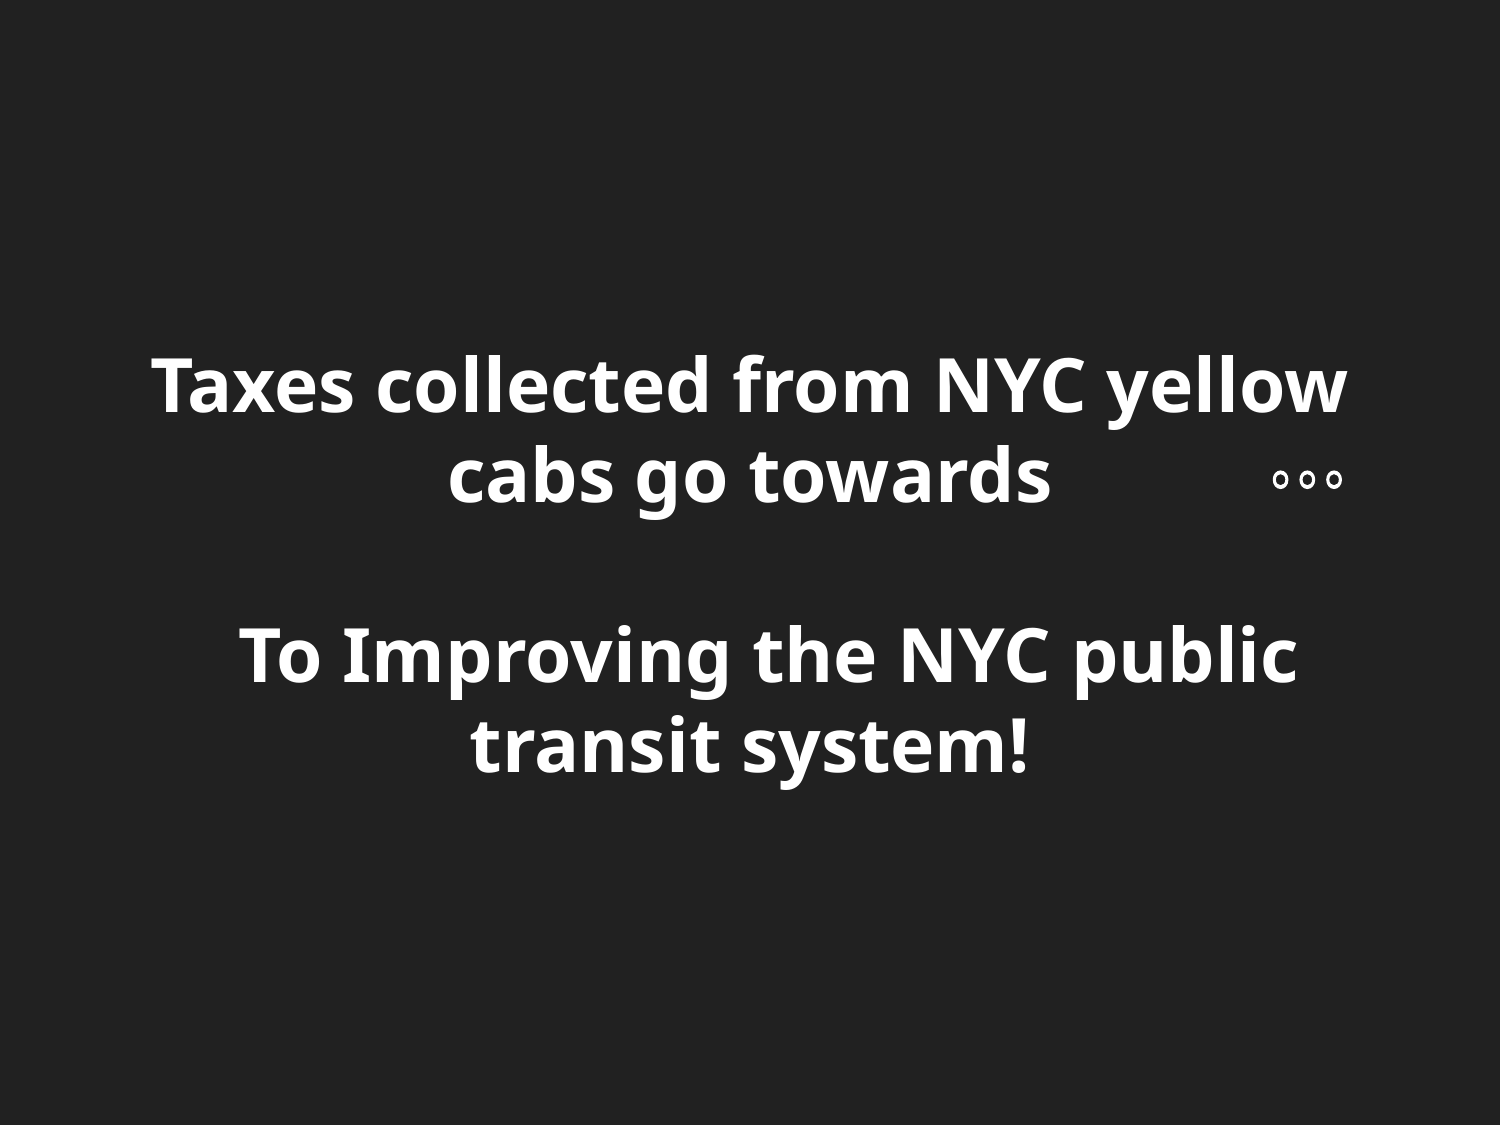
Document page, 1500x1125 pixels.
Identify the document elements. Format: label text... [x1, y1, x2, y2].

text_box [1272, 470, 1289, 490]
text_box [1326, 470, 1342, 490]
text_box [1299, 470, 1316, 490]
title Taxes collected from NYC yellow cabs go towards To Improving the NYC public transit system! [51, 470, 1449, 655]
